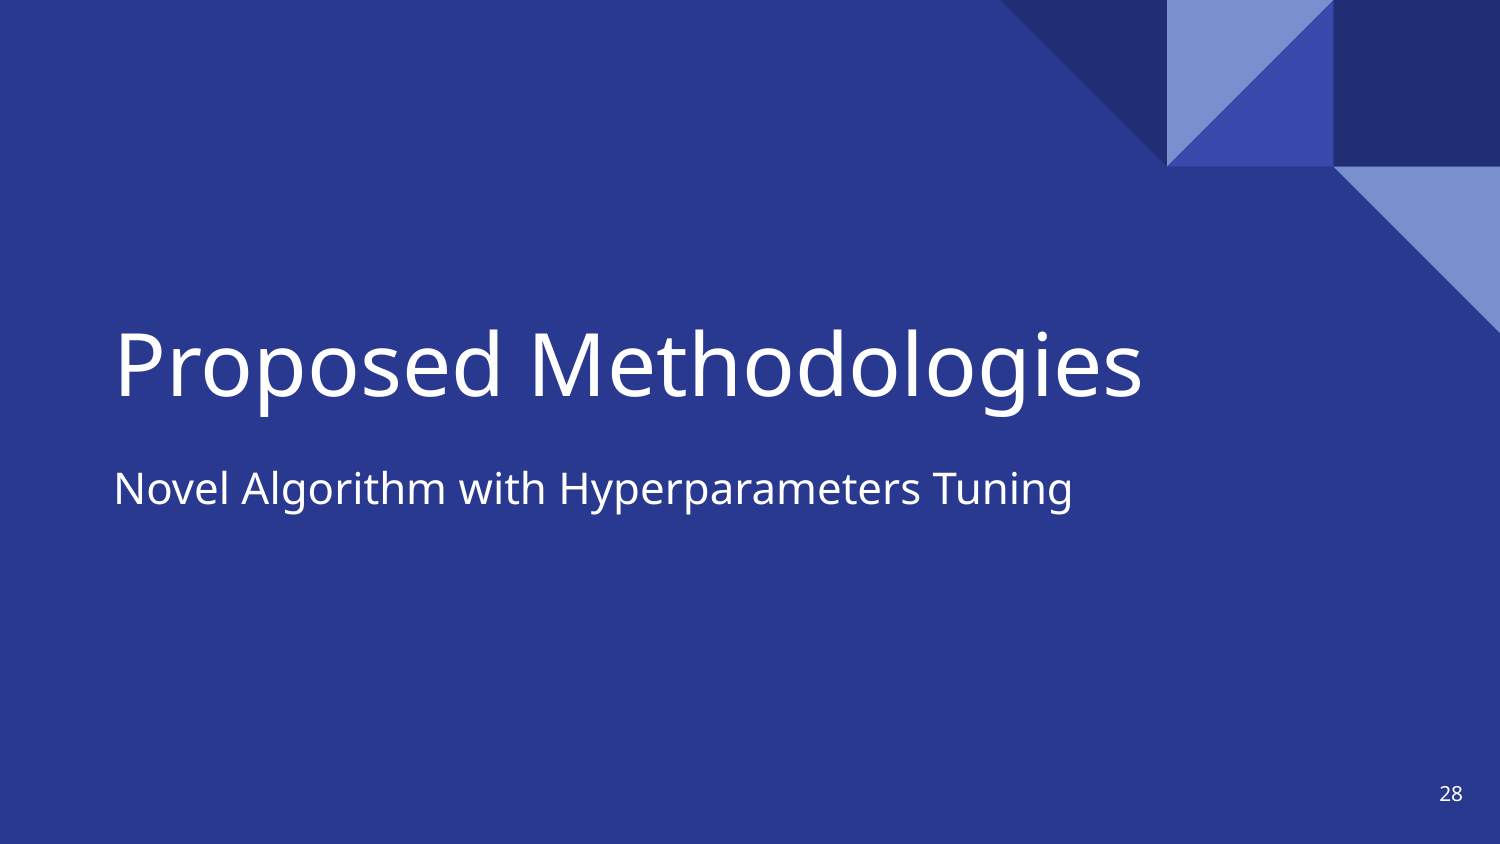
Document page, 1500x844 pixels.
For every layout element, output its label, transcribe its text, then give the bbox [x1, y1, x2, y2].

subtitle Novel Algorithm with Hyperparameters Tuning [98, 445, 1447, 517]
slide_number ‹#› [1387, 762, 1478, 828]
title Proposed Methodologies [98, 291, 1447, 429]
